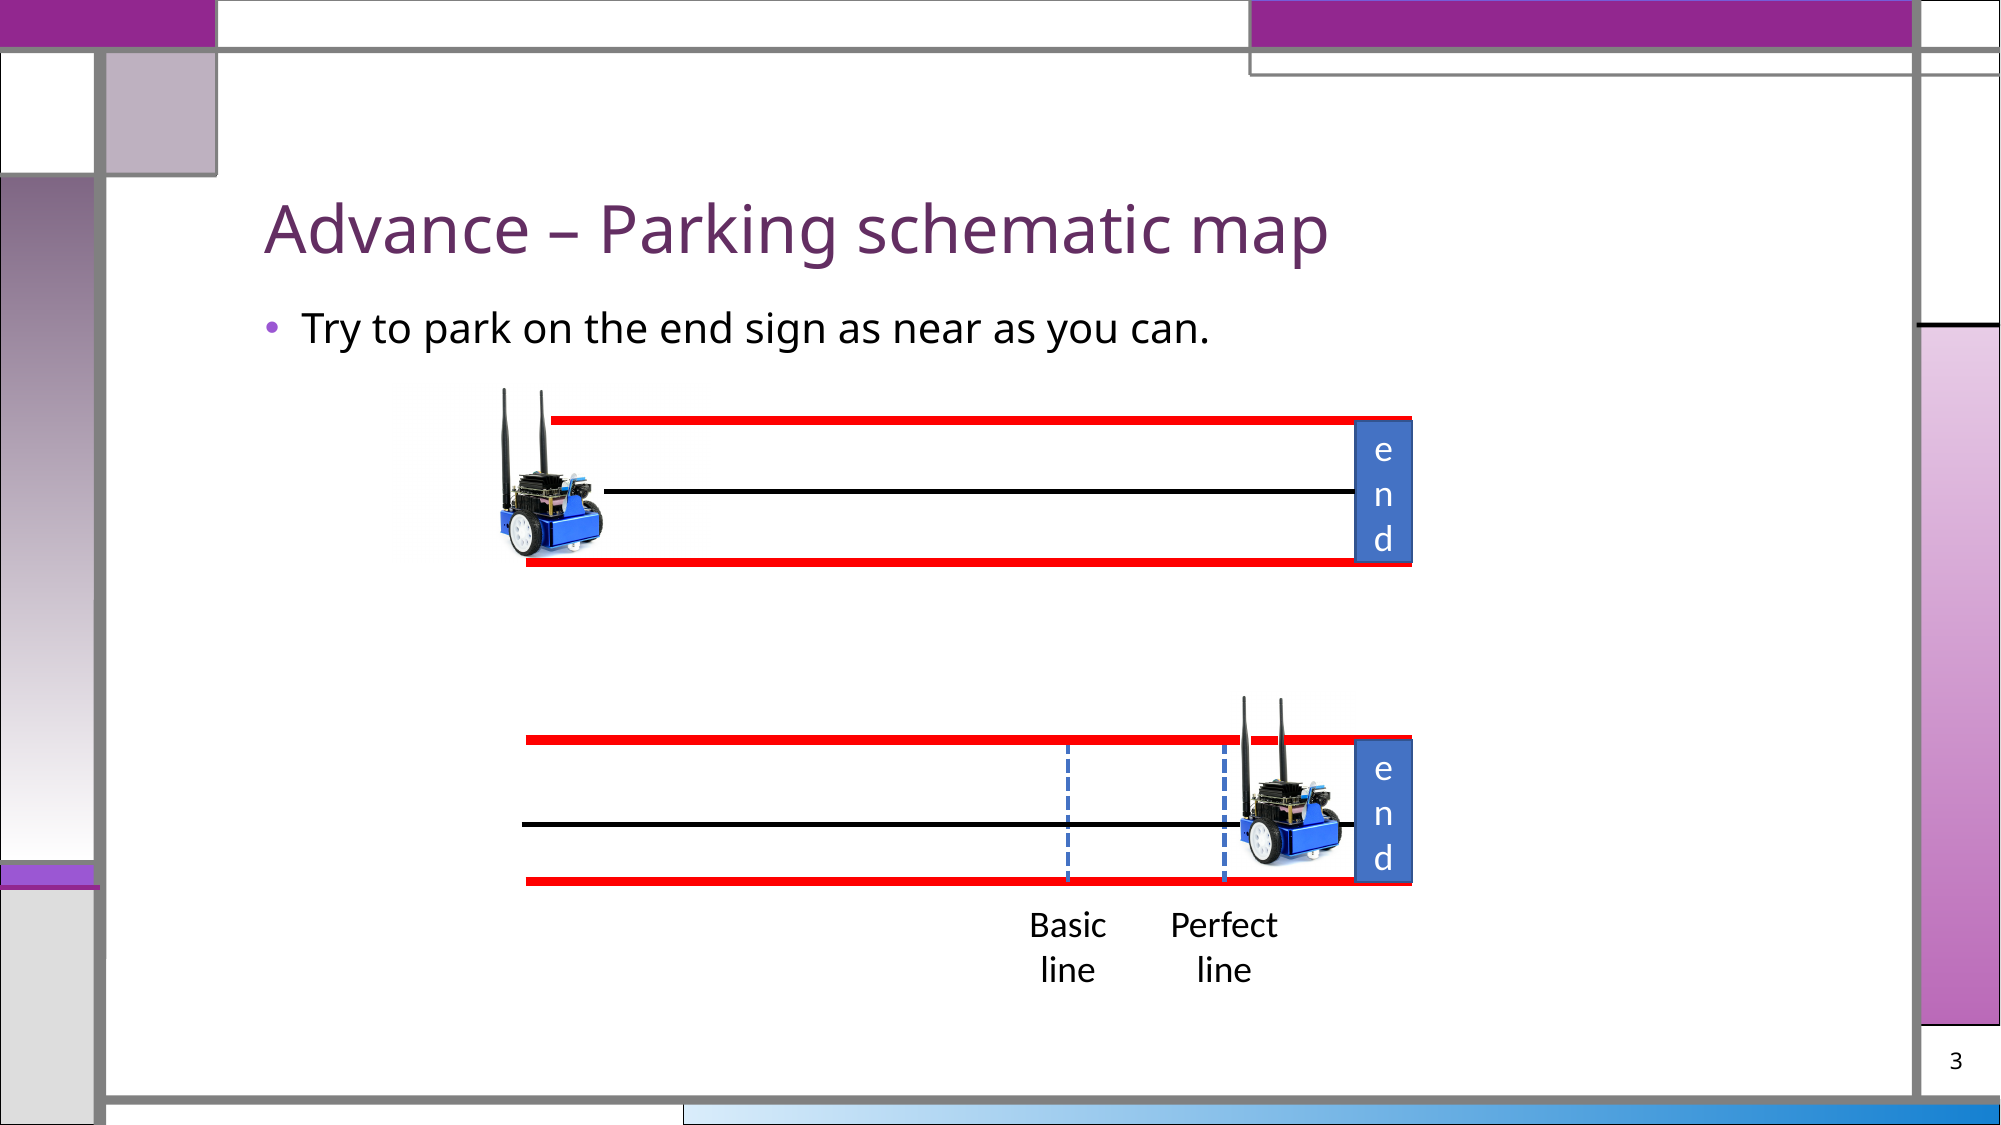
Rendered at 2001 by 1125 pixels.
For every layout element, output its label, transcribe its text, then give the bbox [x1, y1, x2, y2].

slide_number 3 [1912, 1036, 2000, 1088]
list Try to park on the end sign as near as you can. [249, 299, 1826, 988]
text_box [392, 383, 1412, 999]
title Advance – Parking schematic map [249, 87, 1826, 275]
